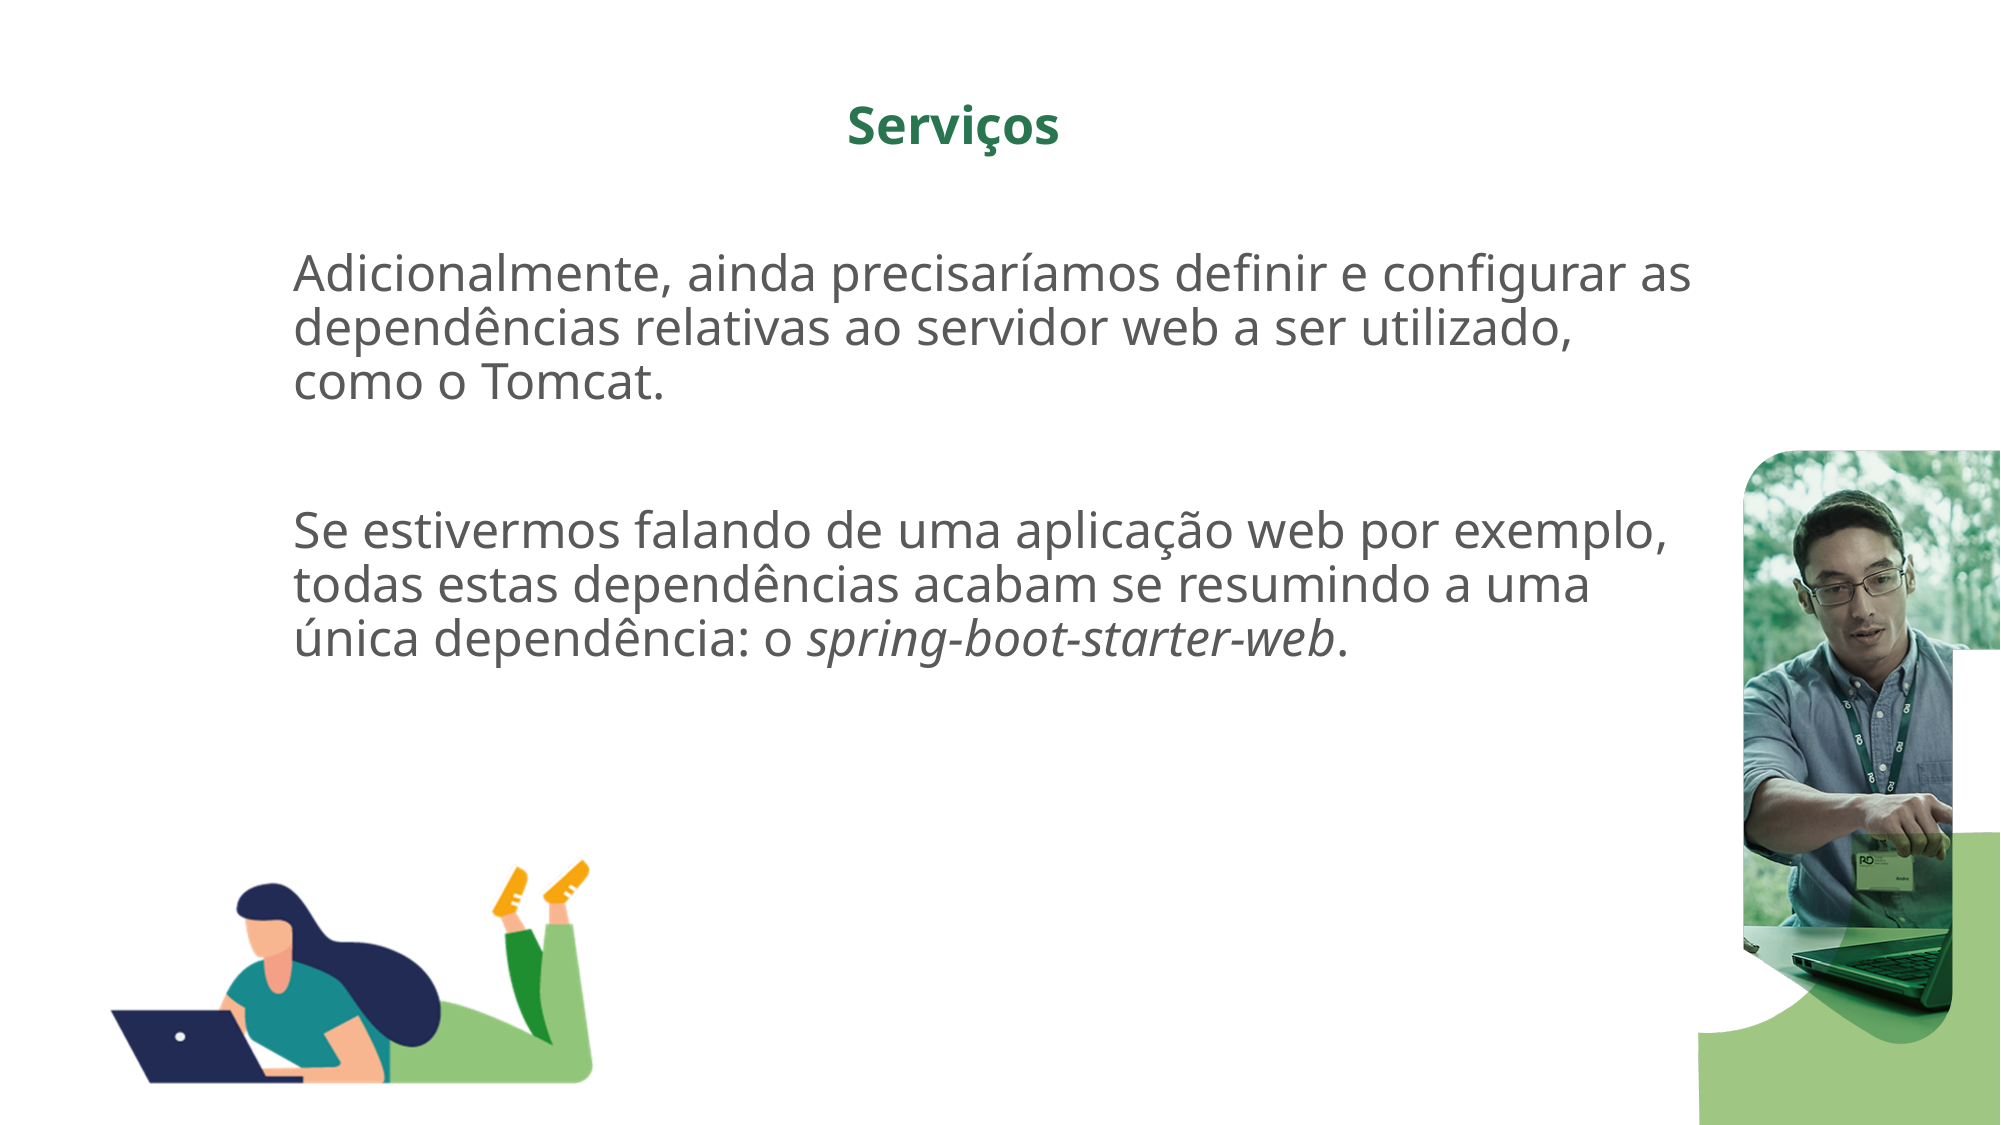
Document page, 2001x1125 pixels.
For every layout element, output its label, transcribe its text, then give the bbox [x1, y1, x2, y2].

title Serviços [832, 92, 1168, 163]
picture [48, 646, 705, 1125]
picture [1684, 418, 2000, 1125]
text_box Adicionalmente, ainda precisaríamos definir e configurar as dependências relativas ao servidor web a ser utilizado, como o Tomcat. Se estivermos falando de uma aplicação web por exemplo, todas estas dependências acabam se resumindo a uma única dependência: o spring-boot-starter-web. [278, 240, 1722, 818]
